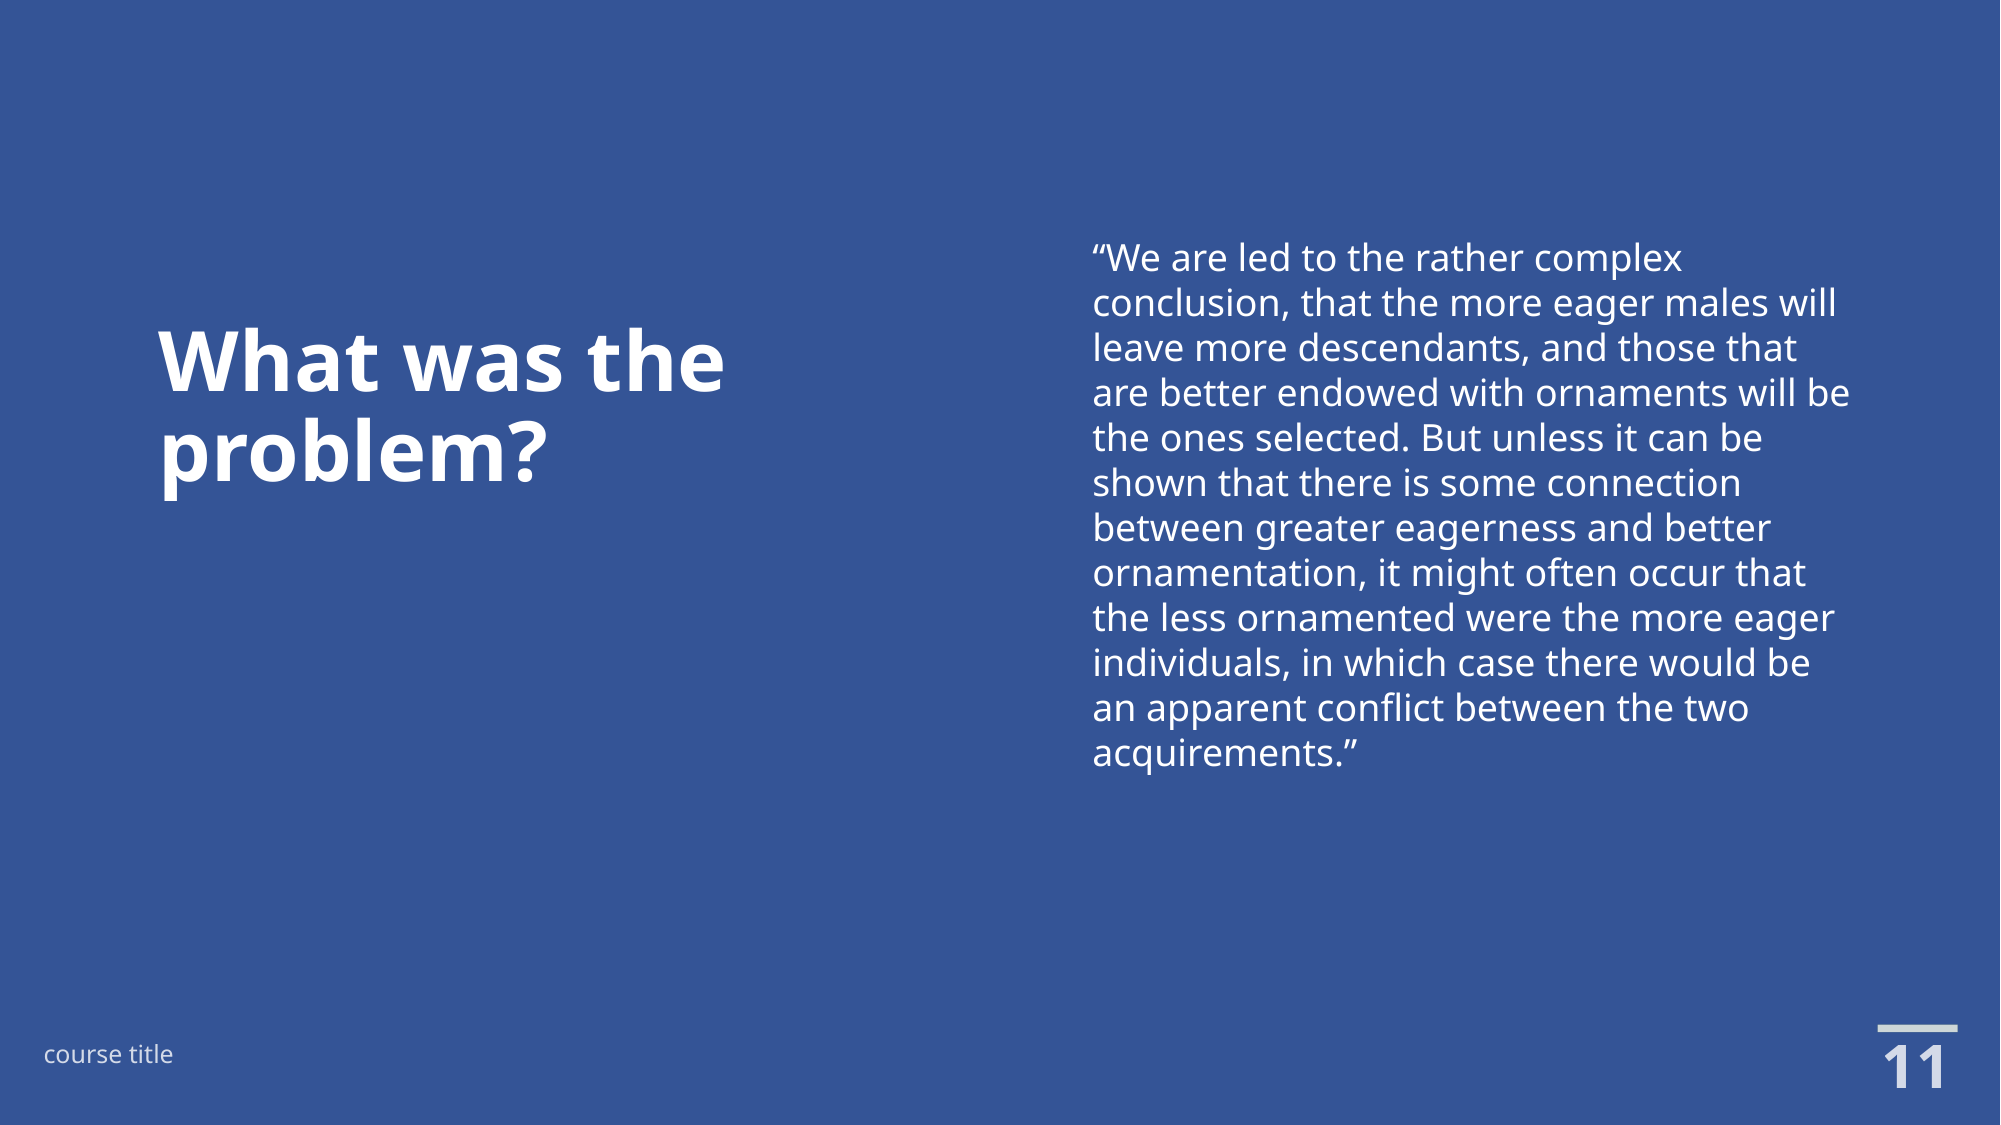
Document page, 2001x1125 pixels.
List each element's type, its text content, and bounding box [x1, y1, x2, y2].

title What was the problem? [143, 248, 869, 507]
text_box “We are led to the rather complex conclusion, that the more eager males will leave more descendants, and those that are better endowed with ornaments will be the ones selected. But unless it can be shown that there is some connection between greater eagerness and better ornamentation, it might often occur that the less ornamented were the more eager individuals, in which case there would be an apparent conflict between the two acquirements.” [1077, 226, 1876, 782]
footer course title [28, 1026, 704, 1086]
slide_number 11 [1861, 1013, 1972, 1125]
